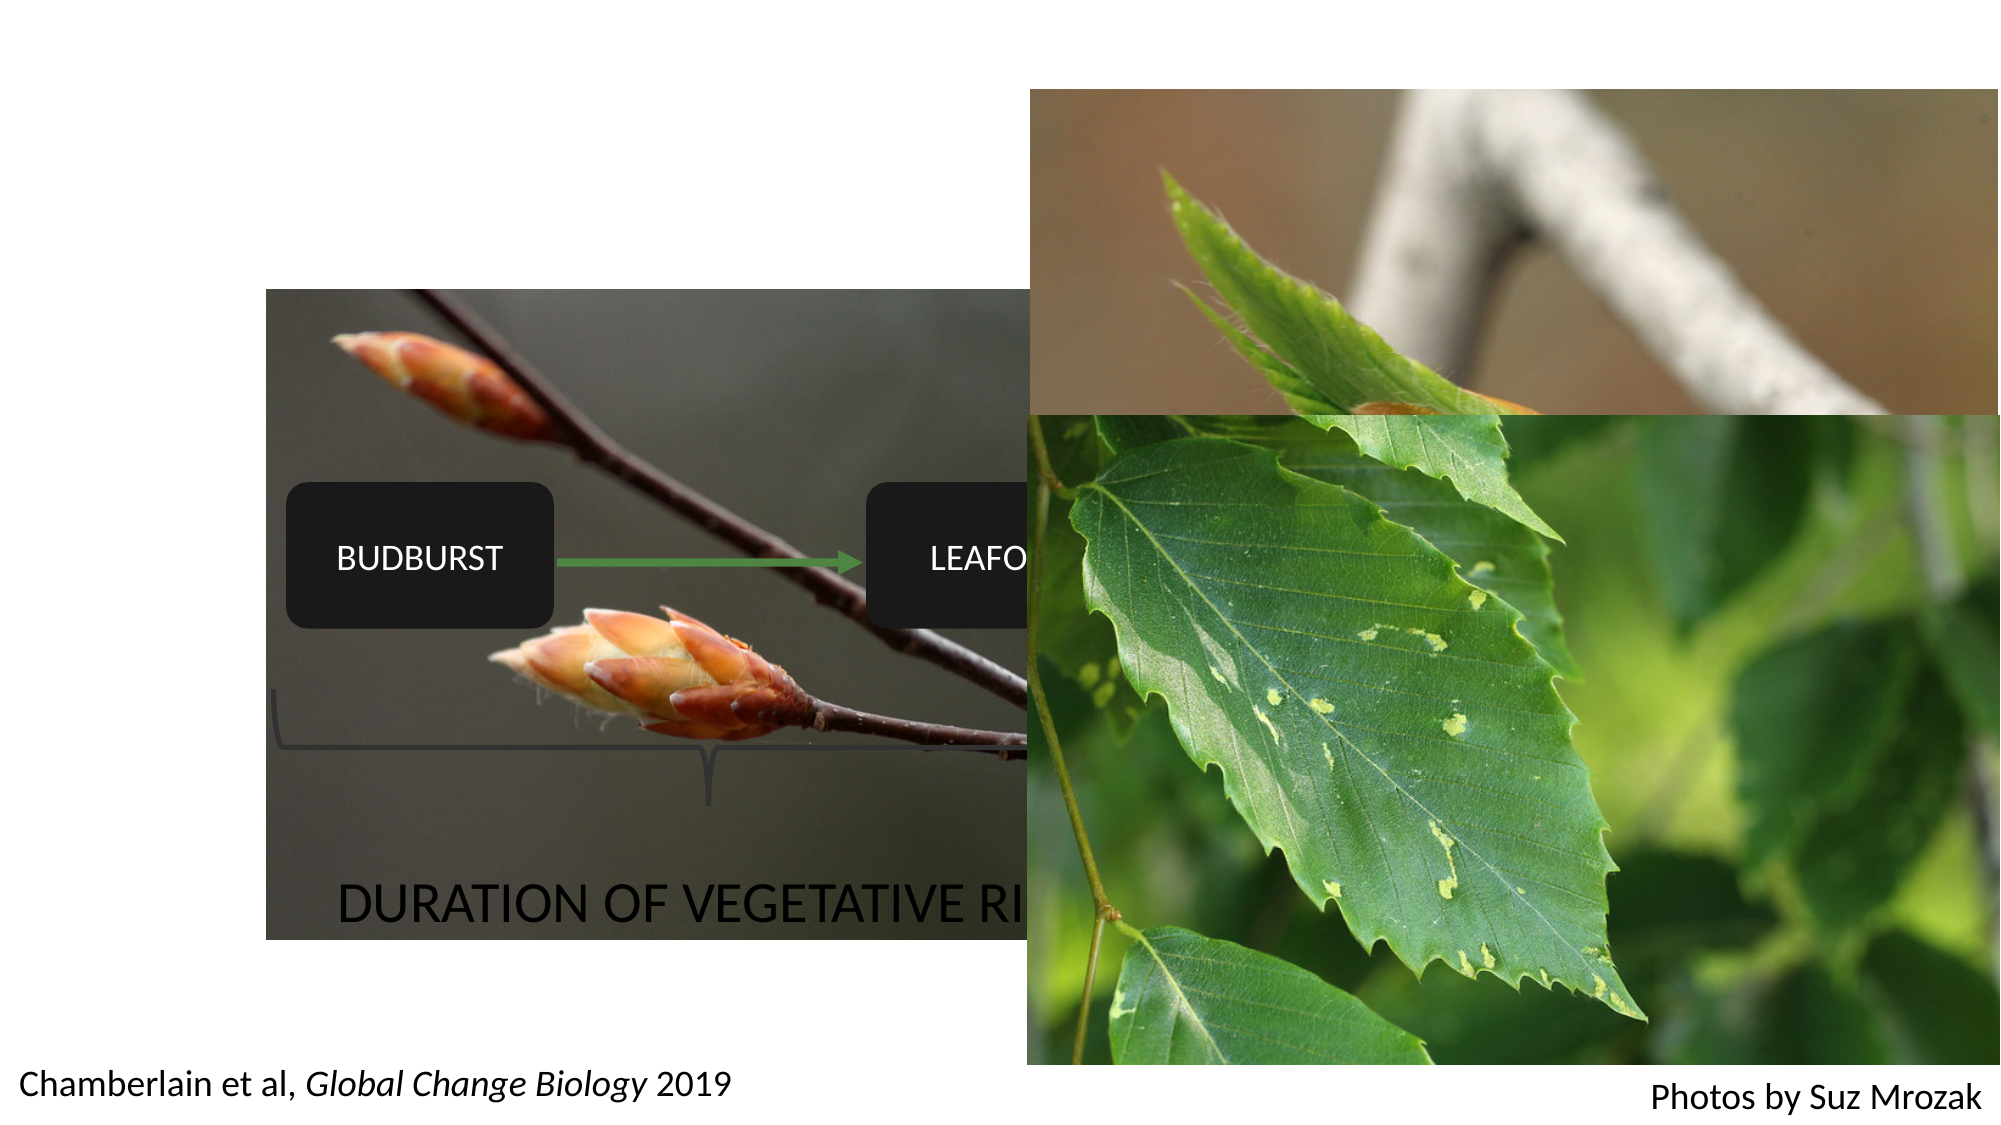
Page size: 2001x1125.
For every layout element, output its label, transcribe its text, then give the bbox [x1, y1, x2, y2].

text_box Photos by Suz Mrozak [1635, 1065, 1998, 1125]
text_box Chamberlain et al, Global Change Biology 2019 [4, 1052, 747, 1112]
picture [266, 89, 2000, 1065]
